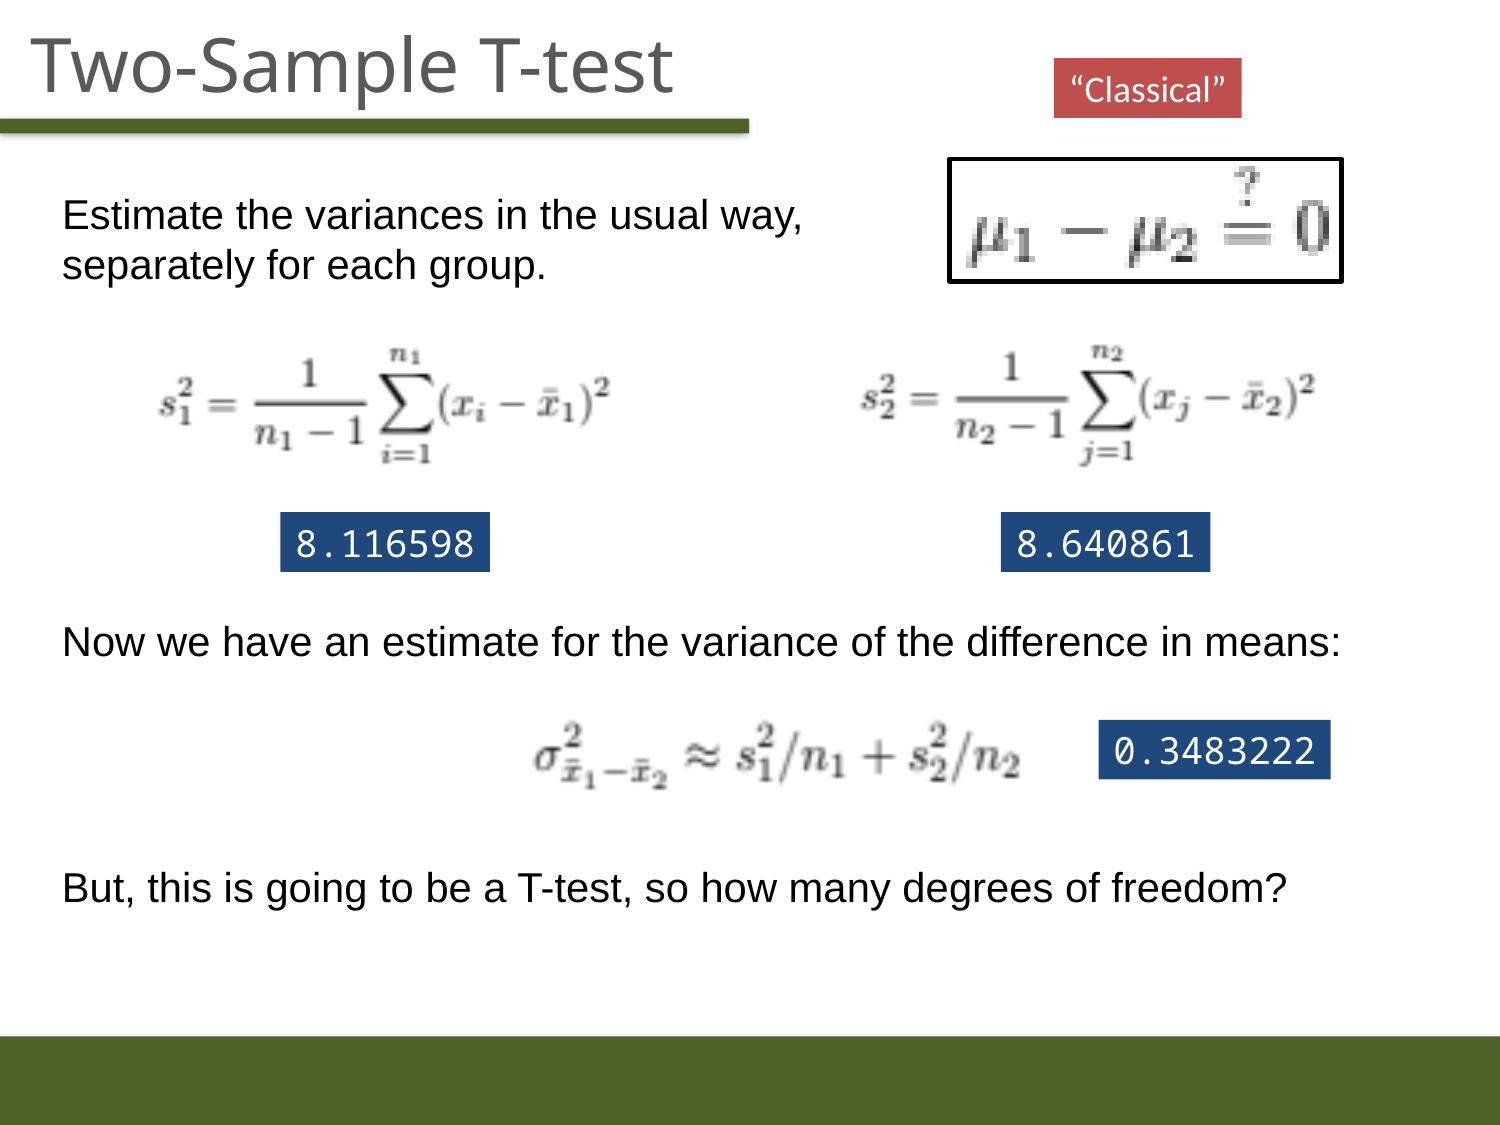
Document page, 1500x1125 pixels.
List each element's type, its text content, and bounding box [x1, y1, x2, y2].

text_box Now we have an estimate for the variance of the difference in means: [47, 607, 1454, 673]
text_box 8.116598 [280, 512, 490, 572]
text_box [0, 1036, 1500, 1125]
picture [520, 714, 1028, 799]
text_box But, this is going to be a T-test, so how many degrees of freedom? [47, 853, 1454, 919]
text_box 8.640861 [1000, 512, 1211, 572]
picture [951, 160, 1340, 280]
picture [150, 340, 614, 469]
text_box “Classical” [1053, 58, 1242, 118]
text_box Estimate the variances in the usual way, separately for each group. [47, 180, 853, 296]
text_box [0, 118, 750, 134]
picture [852, 340, 1316, 469]
title Two-Sample T-test [15, 0, 1485, 126]
text_box 0.3483222 [1098, 719, 1331, 780]
